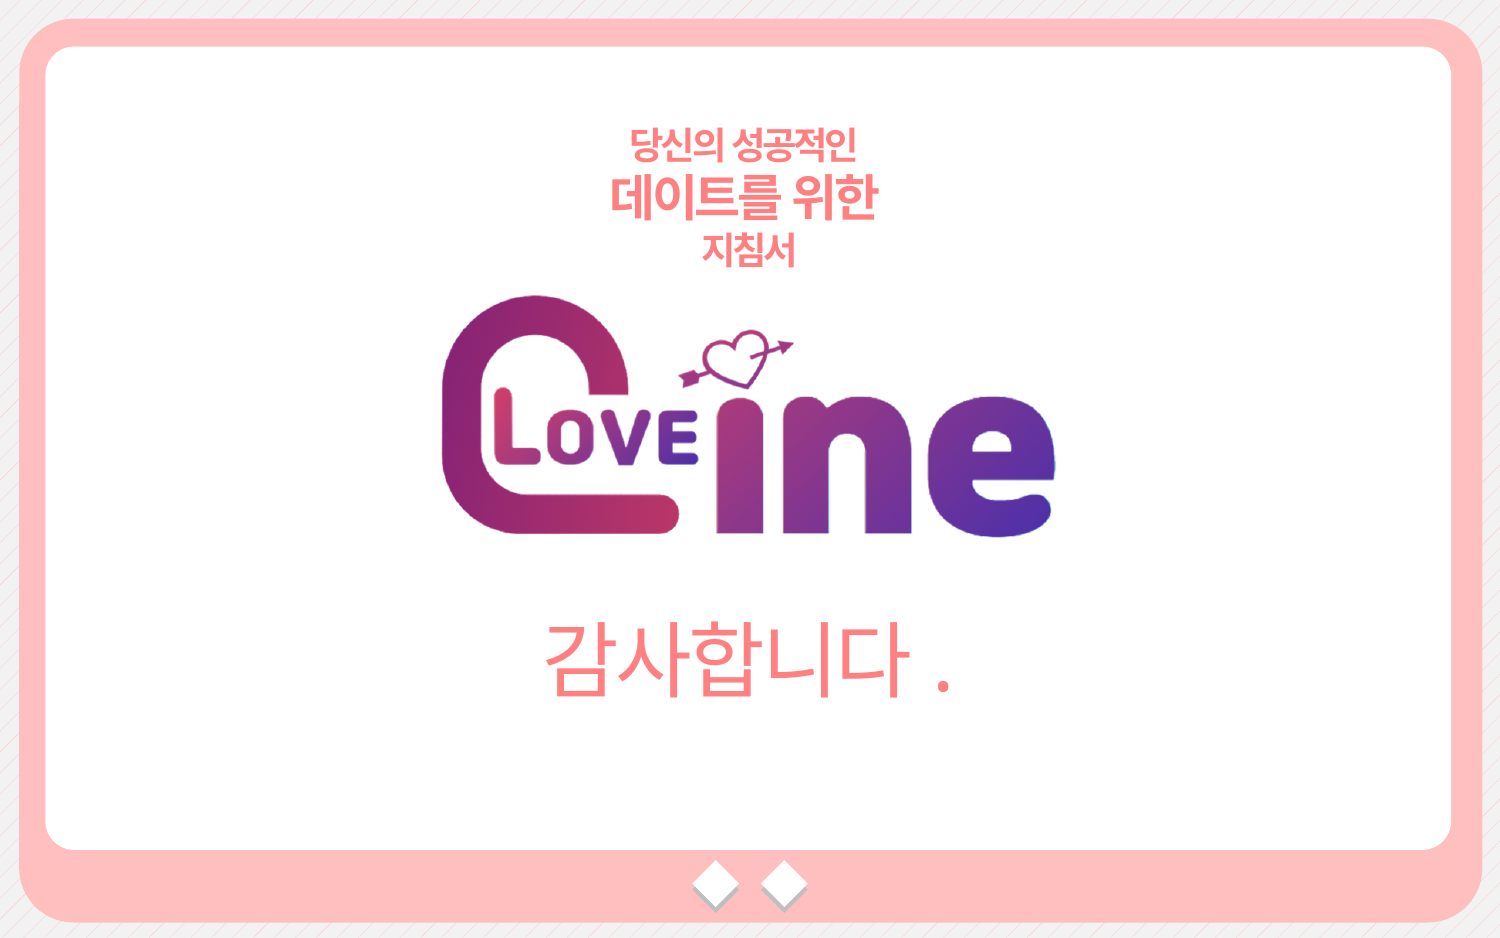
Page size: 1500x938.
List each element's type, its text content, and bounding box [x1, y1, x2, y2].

picture [439, 291, 1057, 540]
text_box 당신의 성공적인 데이트를 위한 지침서 [255, 114, 1244, 280]
text_box [43, 44, 1454, 852]
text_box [698, 866, 802, 907]
text_box [17, 16, 1485, 925]
text_box 감사합니다. [254, 600, 1243, 716]
